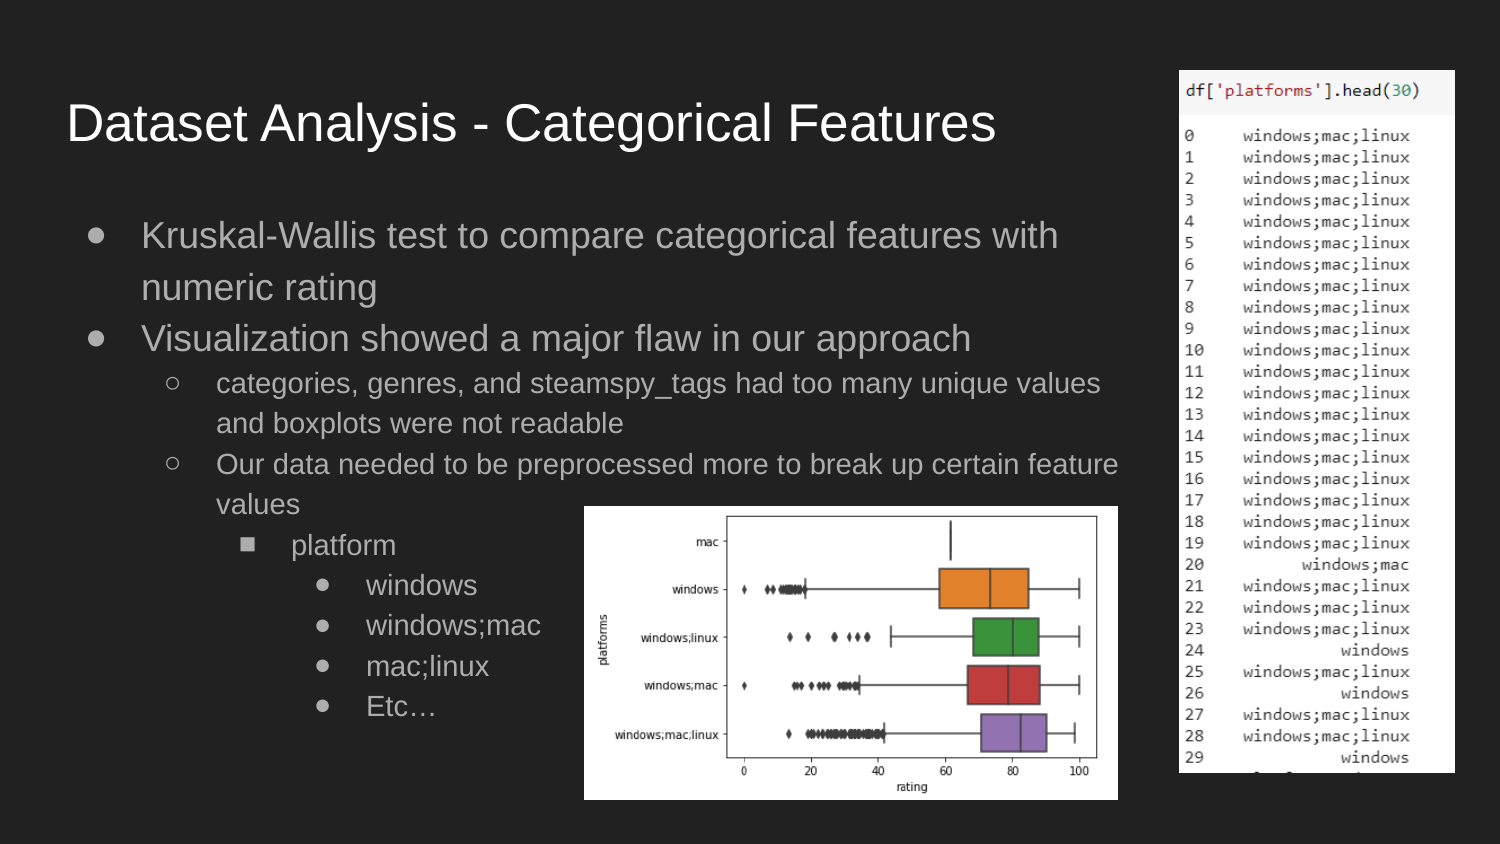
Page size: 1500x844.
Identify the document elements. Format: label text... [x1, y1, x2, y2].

picture [583, 506, 1118, 800]
list Kruskal-Wallis test to compare categorical features with numeric rating Visualization showed a major flaw in our approach categories, genres, and steamspy_tags had too many unique values and boxplots were not readable Our data needed to be preprocessed more to break up certain feature values platform windows windows;mac mac;linux Etc… [51, 189, 1163, 750]
picture [1179, 70, 1455, 774]
title Dataset Analysis - Categorical Features [51, 72, 1176, 167]
